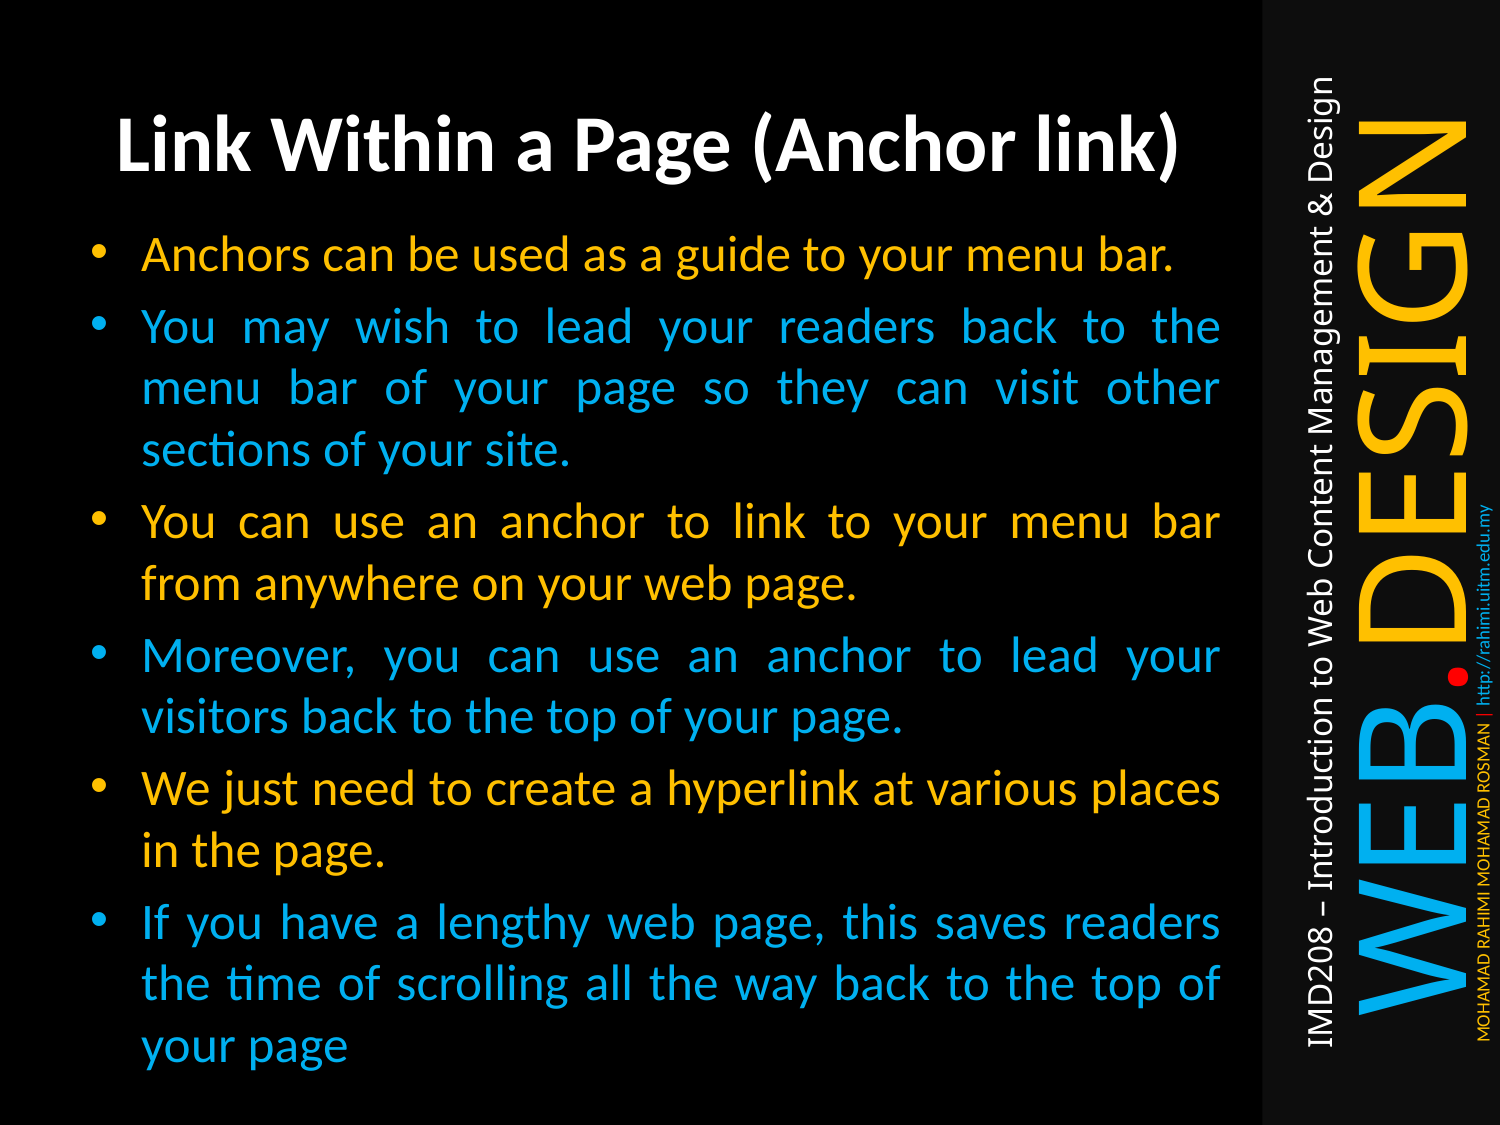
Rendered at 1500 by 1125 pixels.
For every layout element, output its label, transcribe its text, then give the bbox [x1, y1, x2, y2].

title Link Within a Page (Anchor link) [75, 45, 1225, 212]
list Anchors can be used as a guide to your menu bar. You may wish to lead your readers back to the menu bar of your page so they can visit other sections of your site. You can use an anchor to link to your menu bar from anywhere on your web page. Moreover, you can use an anchor to lead your visitors back to the top of your page. We just need to create a hyperlink at various places in the page. If you have a lengthy web page, this saves readers the time of scrolling all the way back to the top of your page [75, 212, 1238, 1088]
